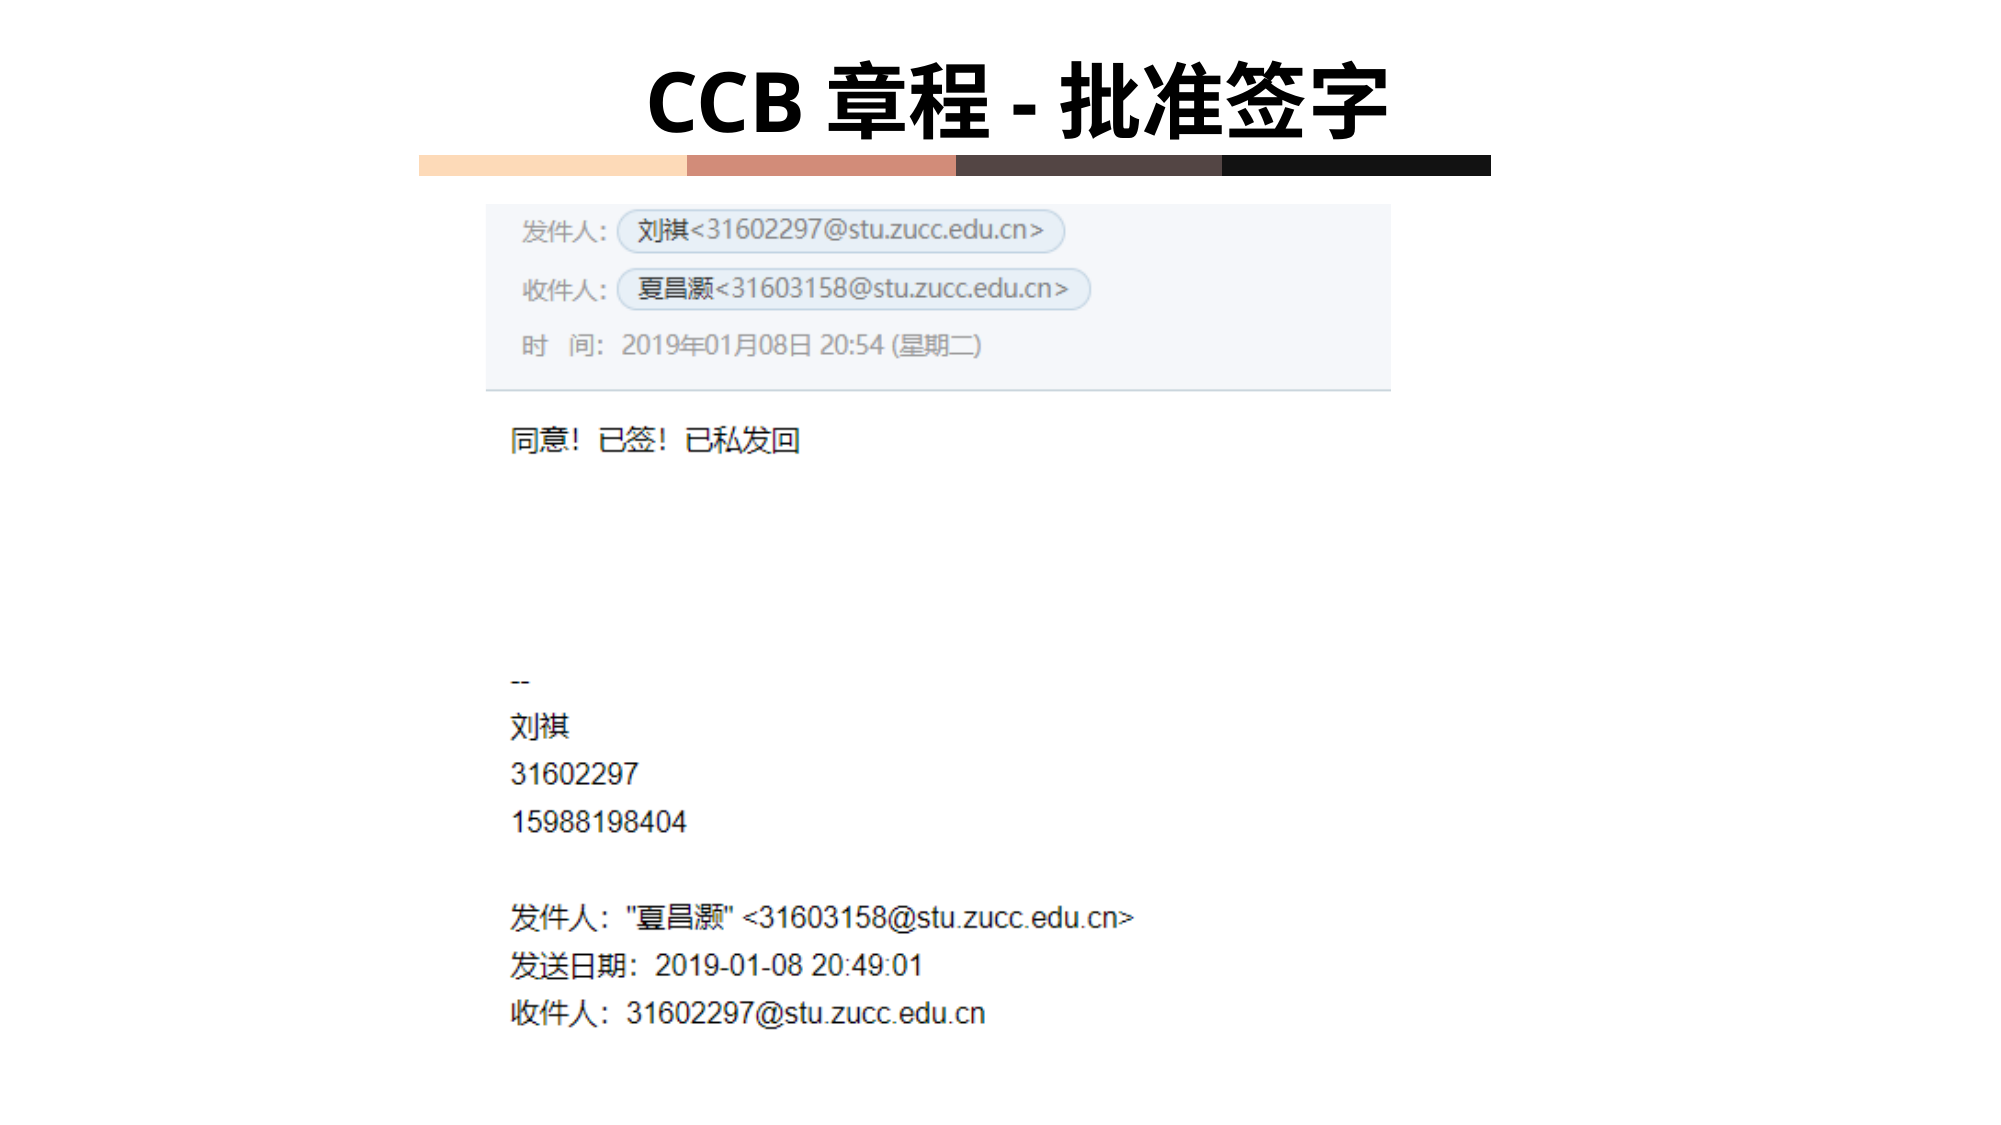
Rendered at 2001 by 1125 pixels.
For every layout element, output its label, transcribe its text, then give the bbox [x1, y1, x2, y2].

picture [485, 204, 1391, 1041]
list CCB章程-批准签字 [630, 52, 1536, 113]
